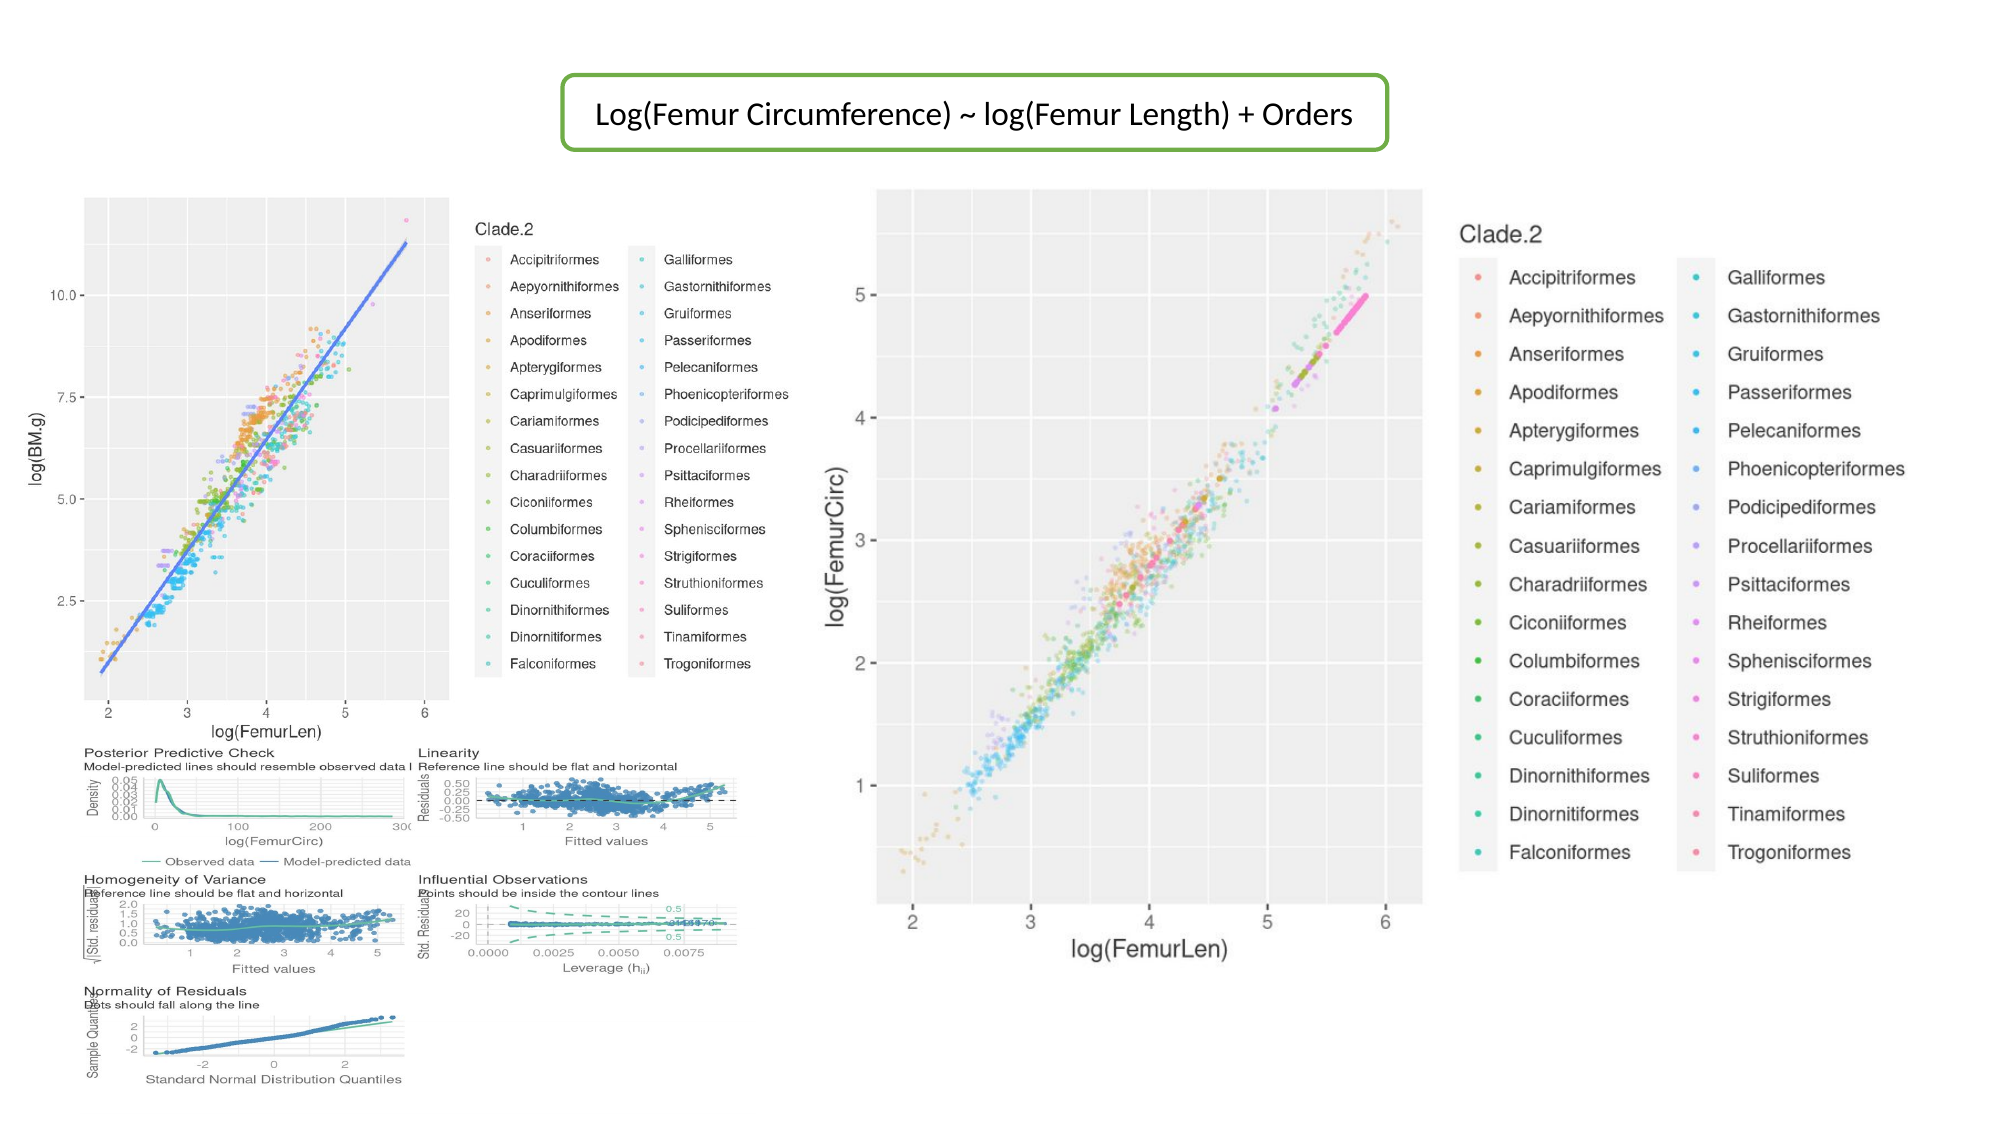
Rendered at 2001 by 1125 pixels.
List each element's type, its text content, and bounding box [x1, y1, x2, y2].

text_box Log(Femur Circumference) ~ log(Femur Length) + Orders [560, 72, 1390, 152]
picture [24, 187, 794, 1114]
picture [816, 187, 1913, 970]
